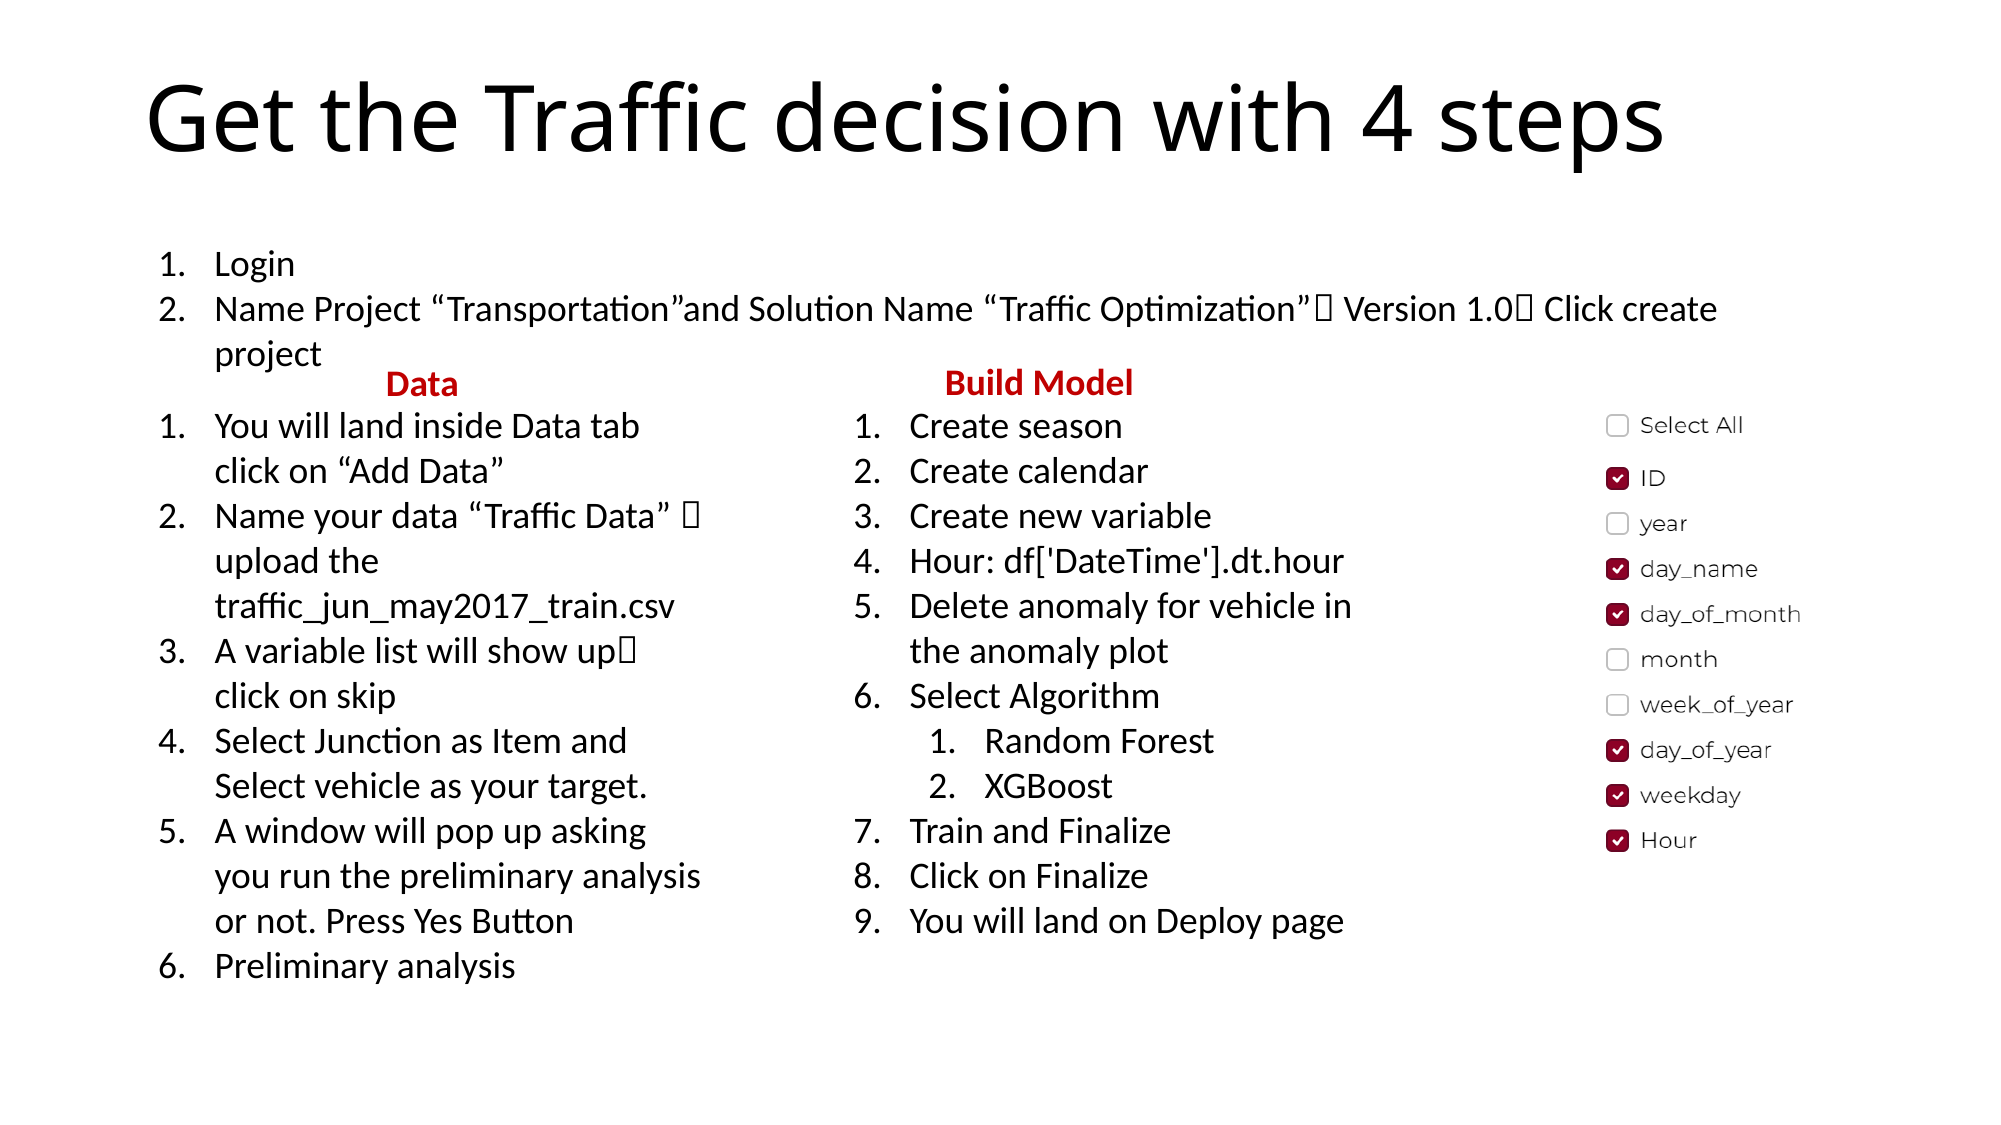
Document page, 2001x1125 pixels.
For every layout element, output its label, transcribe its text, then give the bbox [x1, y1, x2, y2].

text_box Data [371, 352, 594, 412]
text_box Build Model [929, 350, 1153, 410]
picture [1570, 393, 1867, 880]
text_box Create season Create calendar Create new variable Hour: df['DateTime'].dt.hour Delete anomaly for vehicle in the anomaly plot Select Algorithm Random Forest XGBoost Train and Finalize Click on Finalize You will land on Deploy page [838, 393, 1370, 949]
text_box Login Name Project “Transportation”and Solution Name “Traffic Optimization” Version 1.0 Click create project [143, 231, 1791, 427]
text_box You will land inside Data tab click on “Add Data” Name your data “Traffic Data”  upload the traffic_jun_may2017_train.csv A variable list will show up click on skip Select Junction as Item and Select vehicle as your target. A window will pop up asking you run the preliminary analysis or not. Press Yes Button Preliminary analysis [143, 393, 722, 994]
title Get the Traffic decision with 4 steps [129, 32, 1855, 204]
